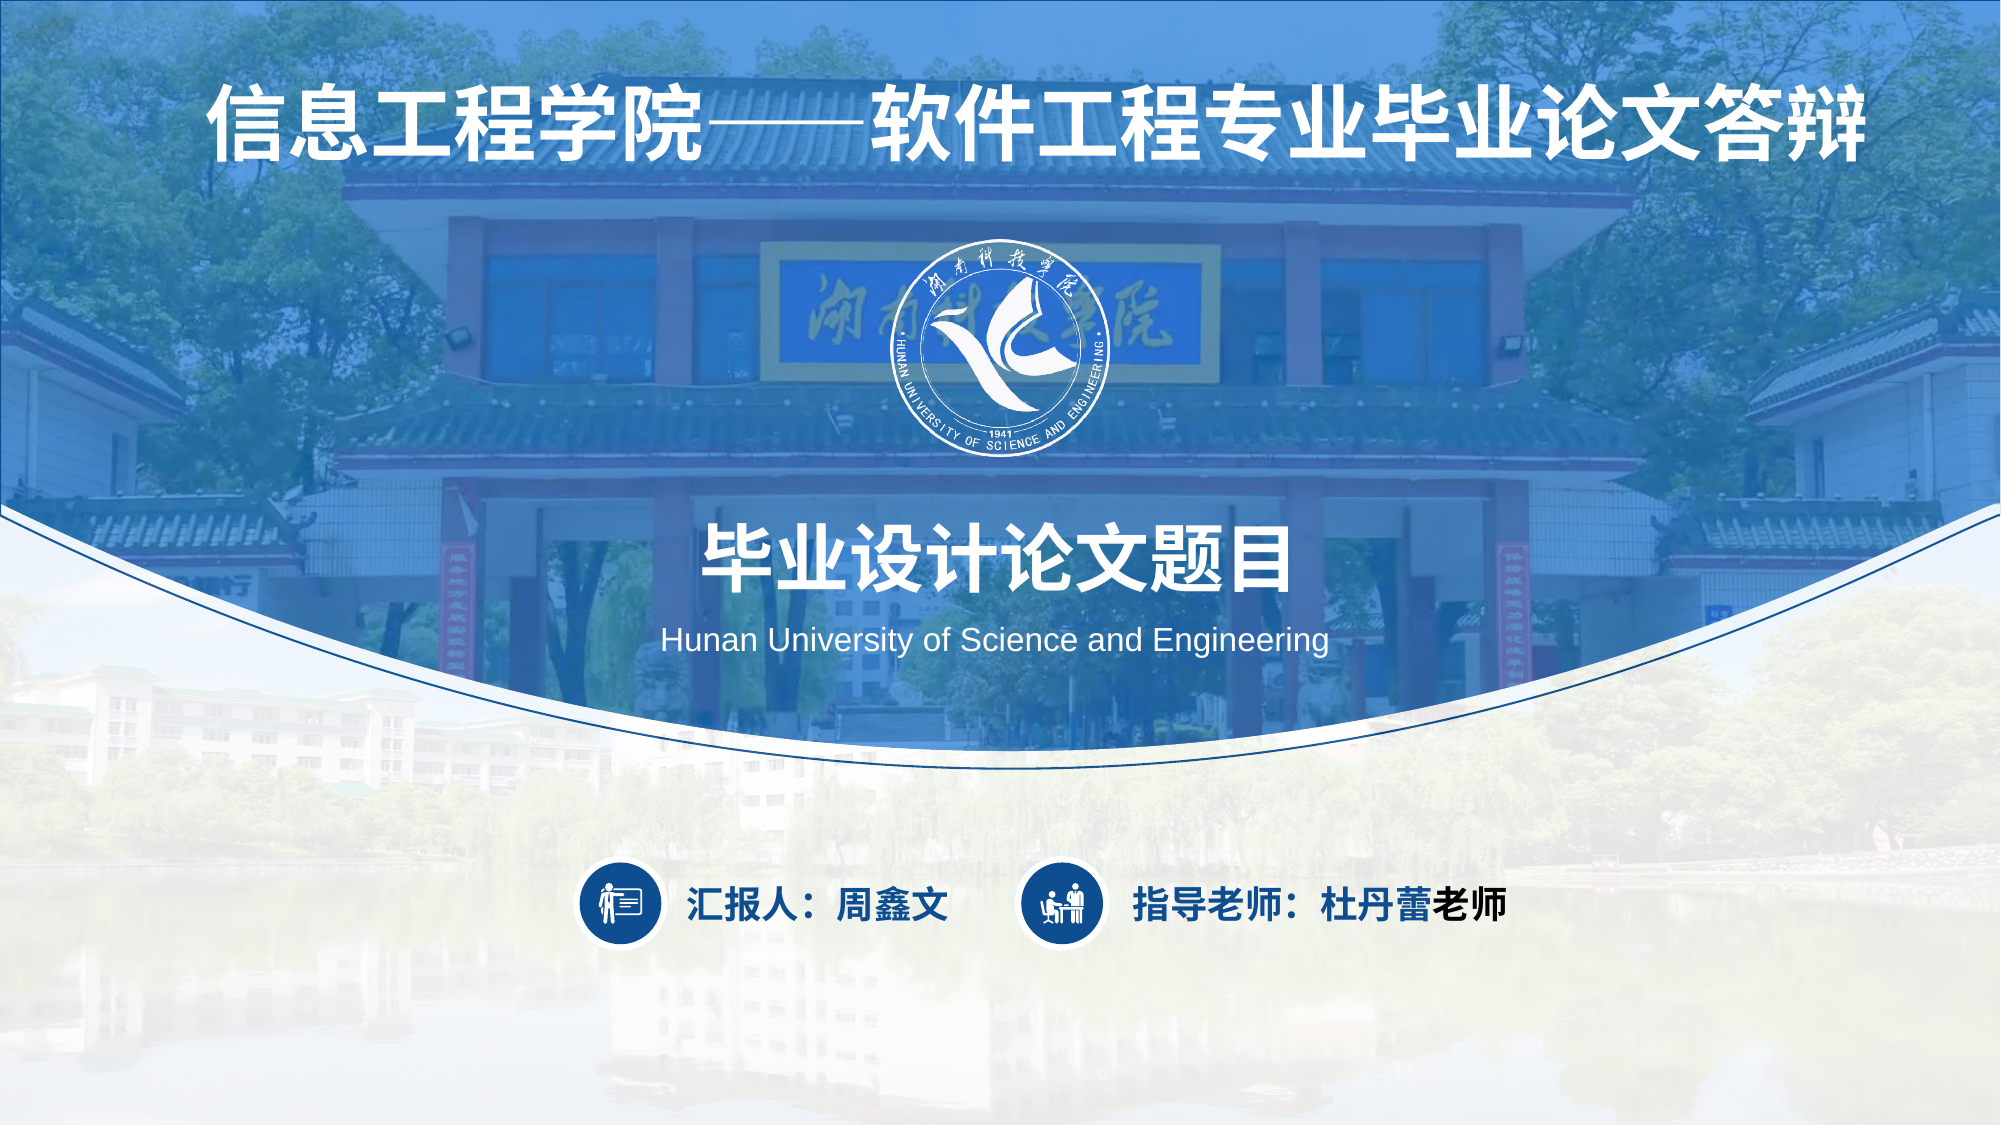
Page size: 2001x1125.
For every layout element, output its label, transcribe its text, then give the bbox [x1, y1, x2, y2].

list Hunan University of Science and Engineering [539, 615, 1461, 666]
list 汇报人：周鑫文 [671, 878, 997, 938]
text_box 信息工程学院——软件工程专业毕业论文答辩 [189, 64, 1885, 179]
list 指导老师：杜丹蕾老师 [1117, 878, 1548, 938]
list 毕业设计论文题目 [452, 513, 1548, 616]
picture [890, 239, 1110, 457]
